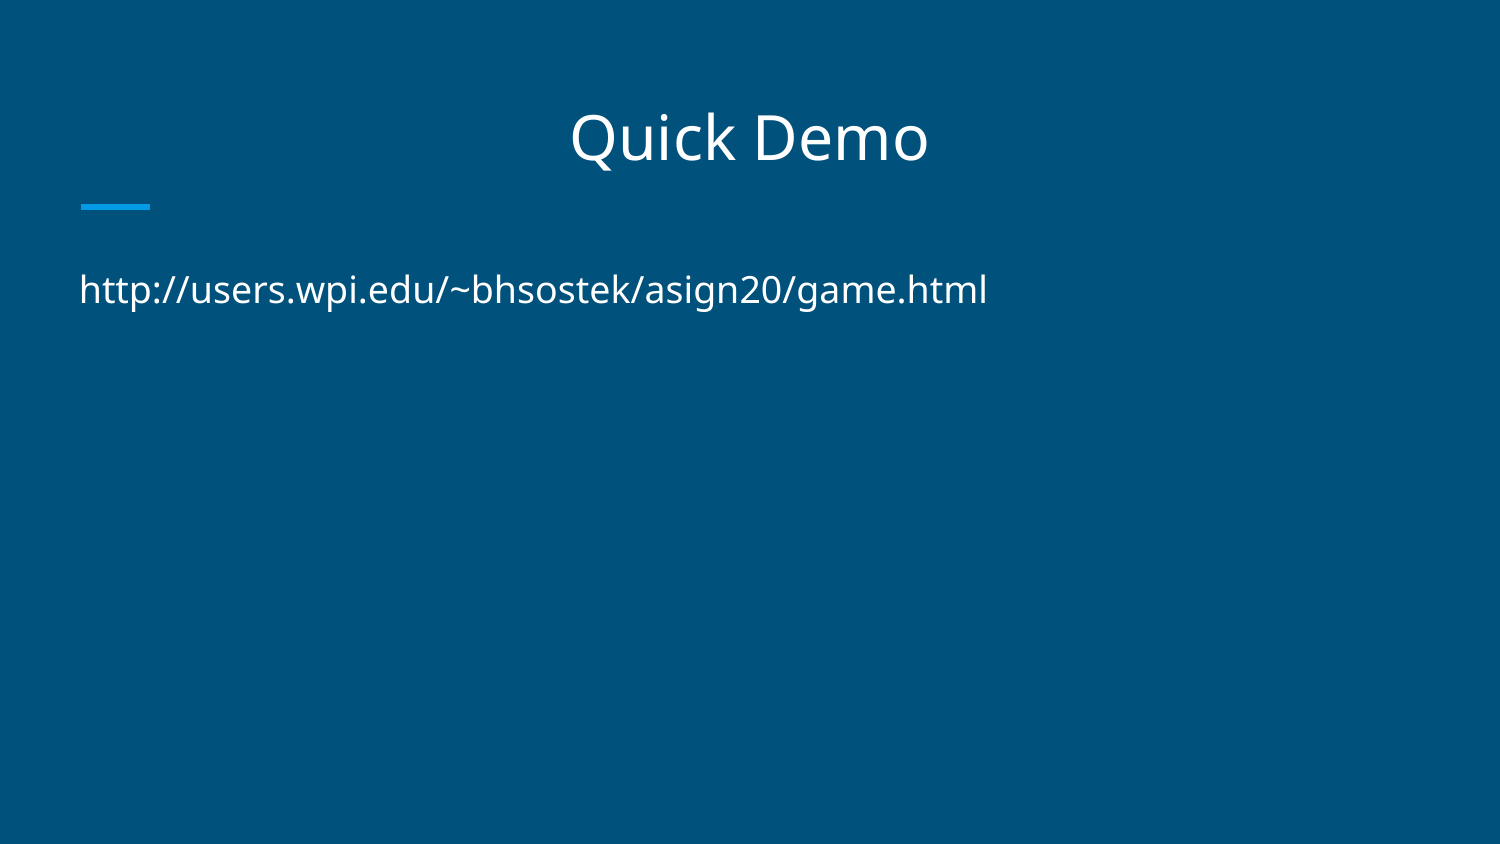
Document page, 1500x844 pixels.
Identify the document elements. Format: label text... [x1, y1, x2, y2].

title Quick Demo [63, 75, 1437, 188]
list http://users.wpi.edu/~bhsostek/asign20/game.html [63, 244, 1437, 750]
